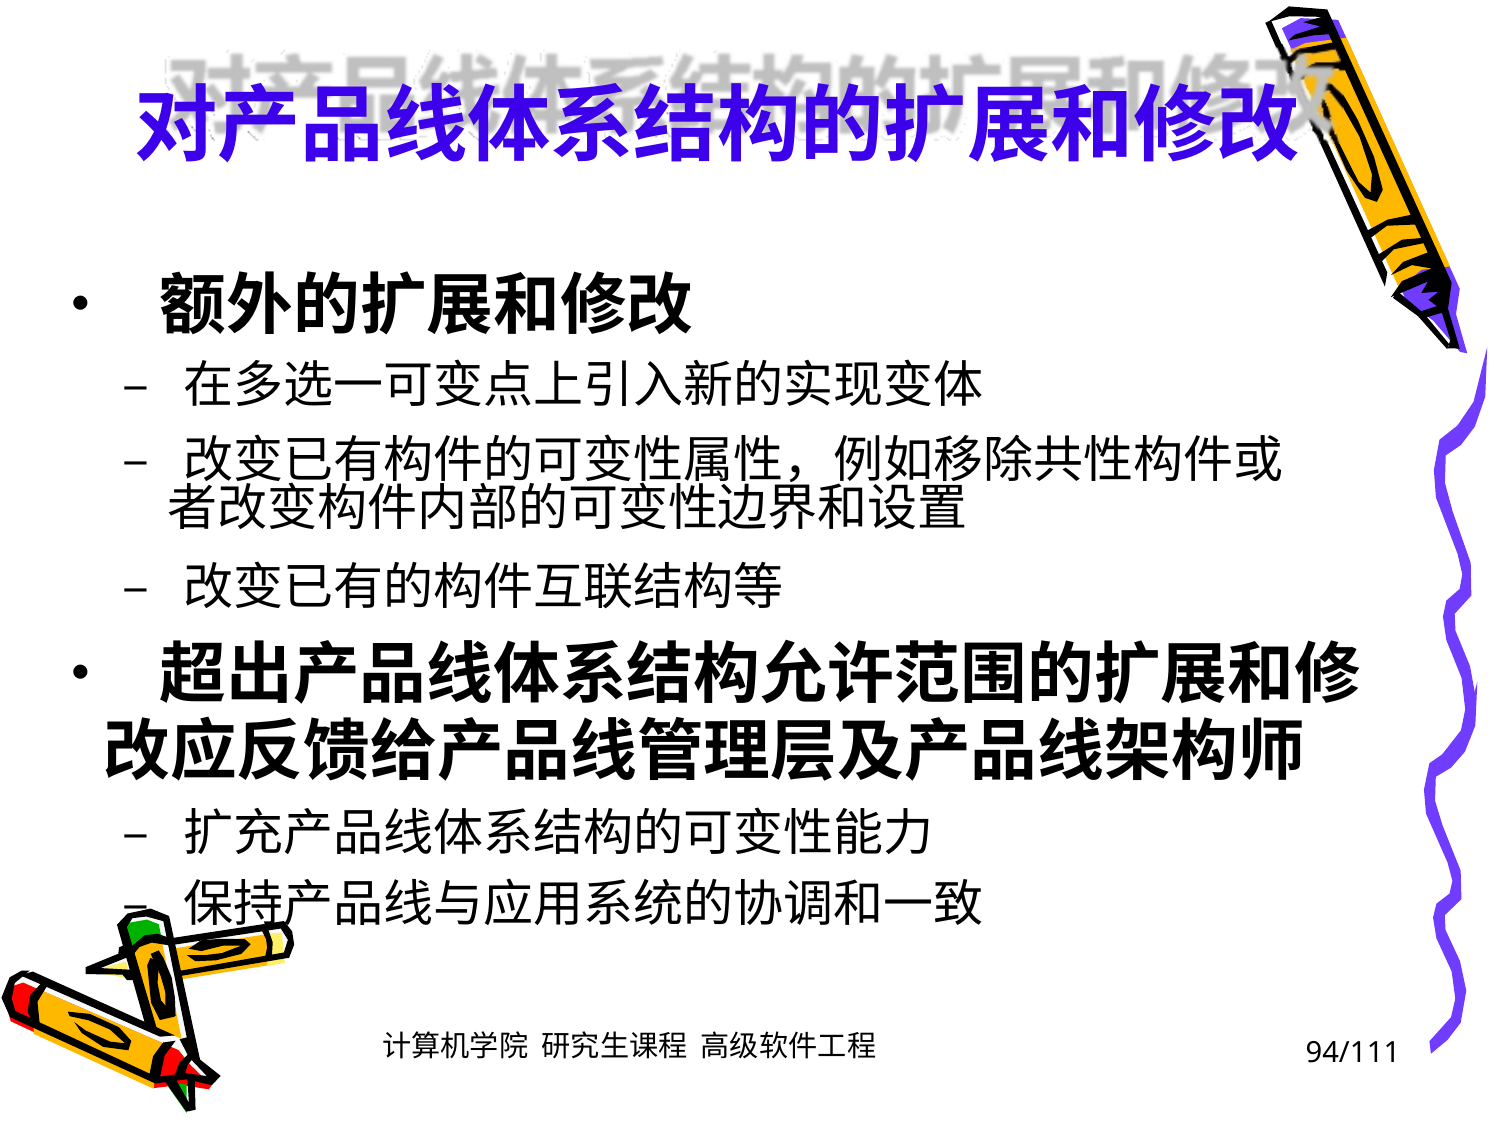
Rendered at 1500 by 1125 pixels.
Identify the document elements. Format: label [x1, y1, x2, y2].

text_box [1305, 1029, 1401, 1077]
text_box [0, 4, 1470, 1116]
text_box [1421, 344, 1490, 1056]
picture [162, 47, 1345, 144]
text_box [382, 1035, 877, 1070]
